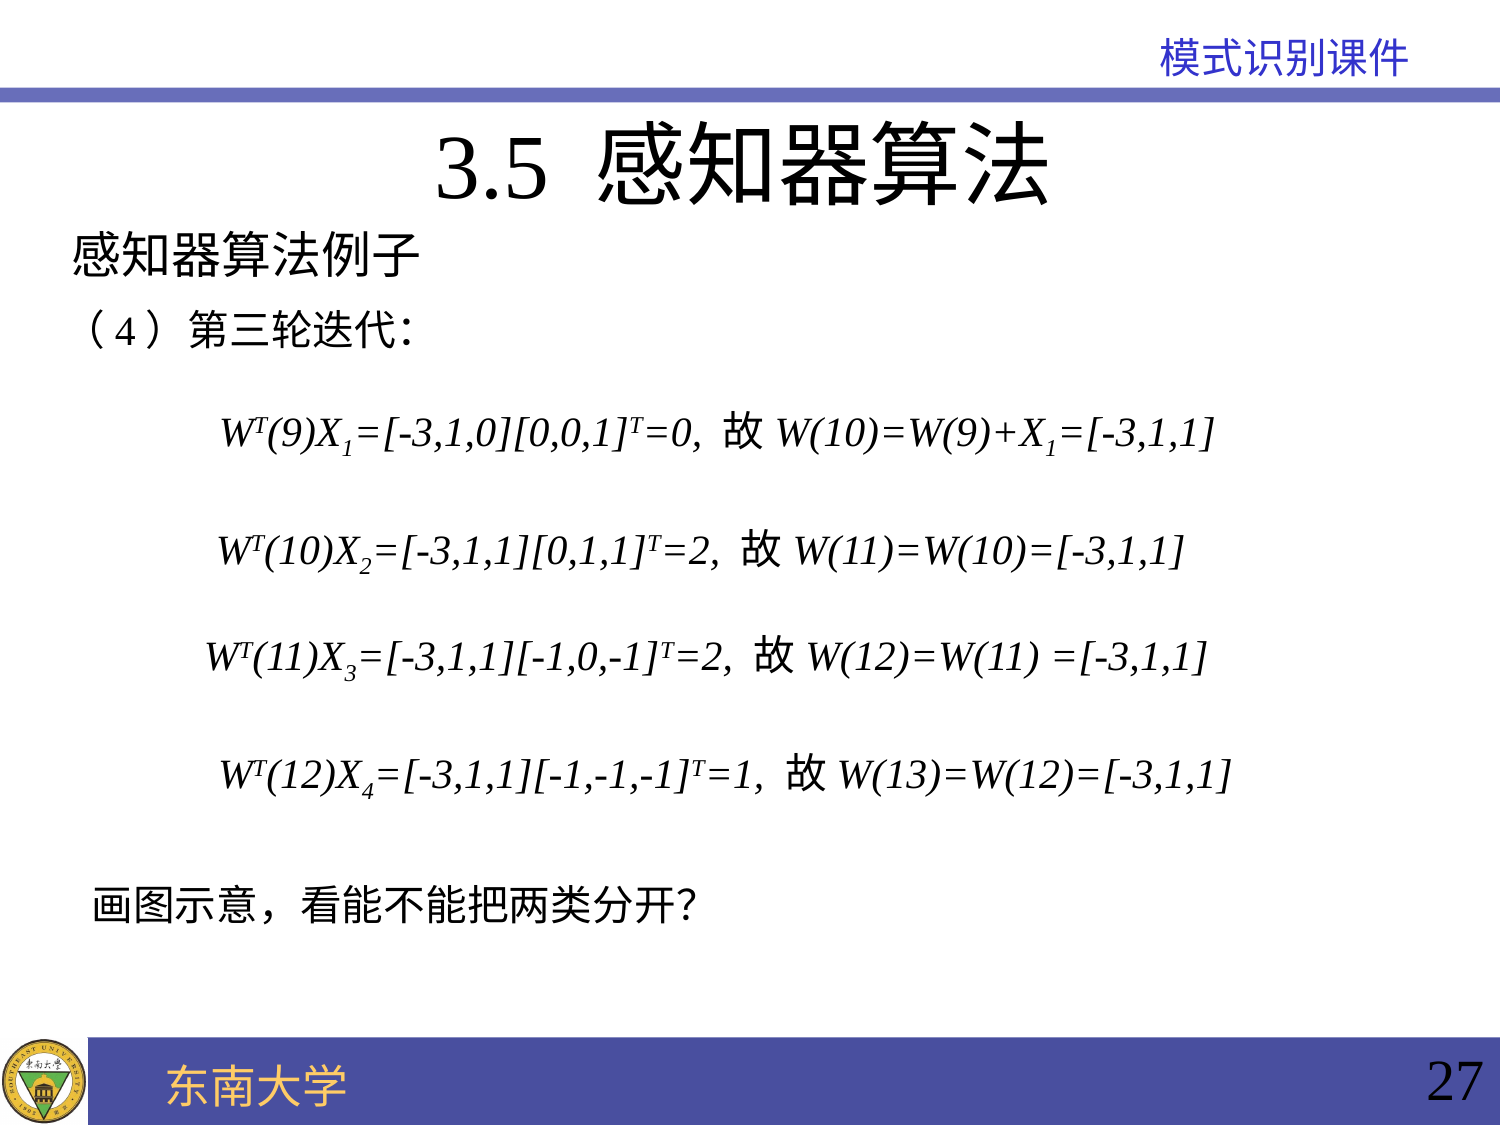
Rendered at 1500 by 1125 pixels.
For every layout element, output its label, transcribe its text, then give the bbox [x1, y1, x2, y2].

text_box 3.5 感知器算法 [112, 99, 1376, 256]
slide_number 27 [1399, 1034, 1500, 1111]
text_box WT(10)X2=[-3,1,1][0,1,1]T=2, 故W(11)=W(10)=[-3,1,1] [201, 515, 1201, 587]
text_box WT(9)X1=[-3,1,0][0,0,1]T=0, 故W(10)=W(9)+X1=[-3,1,1] [204, 397, 1231, 469]
text_box WT(12)X4=[-3,1,1][-1,-1,-1]T=1, 故W(13)=W(12)=[-3,1,1] [203, 739, 1248, 812]
text_box （4）第三轮迭代： [48, 296, 462, 361]
text_box 画图示意，看能不能把两类分开？ [76, 858, 1464, 936]
text_box 感知器算法例子 [57, 216, 437, 292]
picture [0, 1038, 88, 1125]
text_box WT(11)X3=[-3,1,1][-1,0,-1]T=2, 故W(12)=W(11) =[-3,1,1] [189, 621, 1224, 694]
